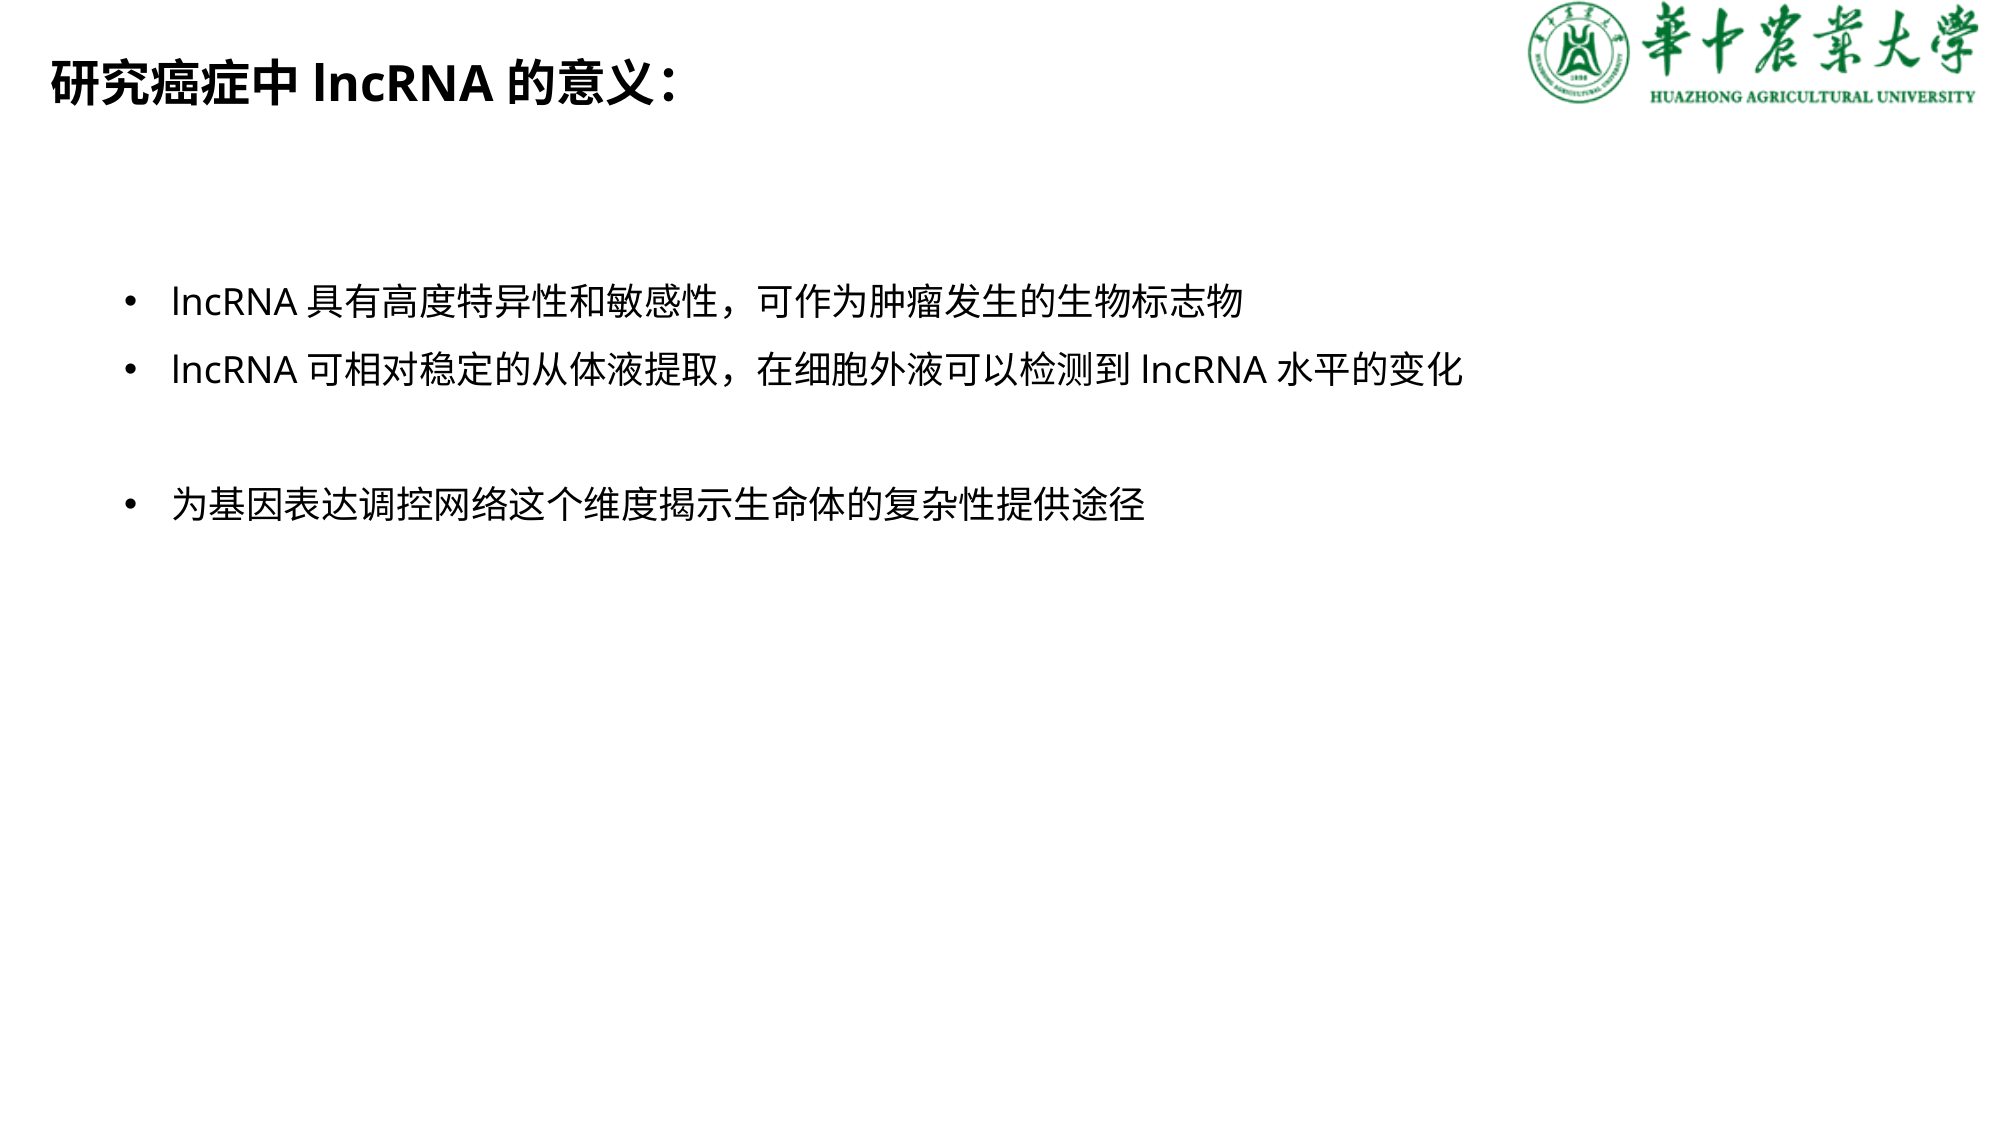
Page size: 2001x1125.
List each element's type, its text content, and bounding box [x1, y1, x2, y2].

picture [1505, 0, 2000, 106]
text_box lncRNA具有高度特异性和敏感性，可作为肿瘤发生的生物标志物 lncRNA可相对稳定的从体液提取，在细胞外液可以检测到lncRNA水平的变化 为基因表达调控网络这个维度揭示生命体的复杂性提供途径 [109, 248, 1736, 534]
text_box 研究癌症中lncRNA的意义： [35, 44, 724, 120]
